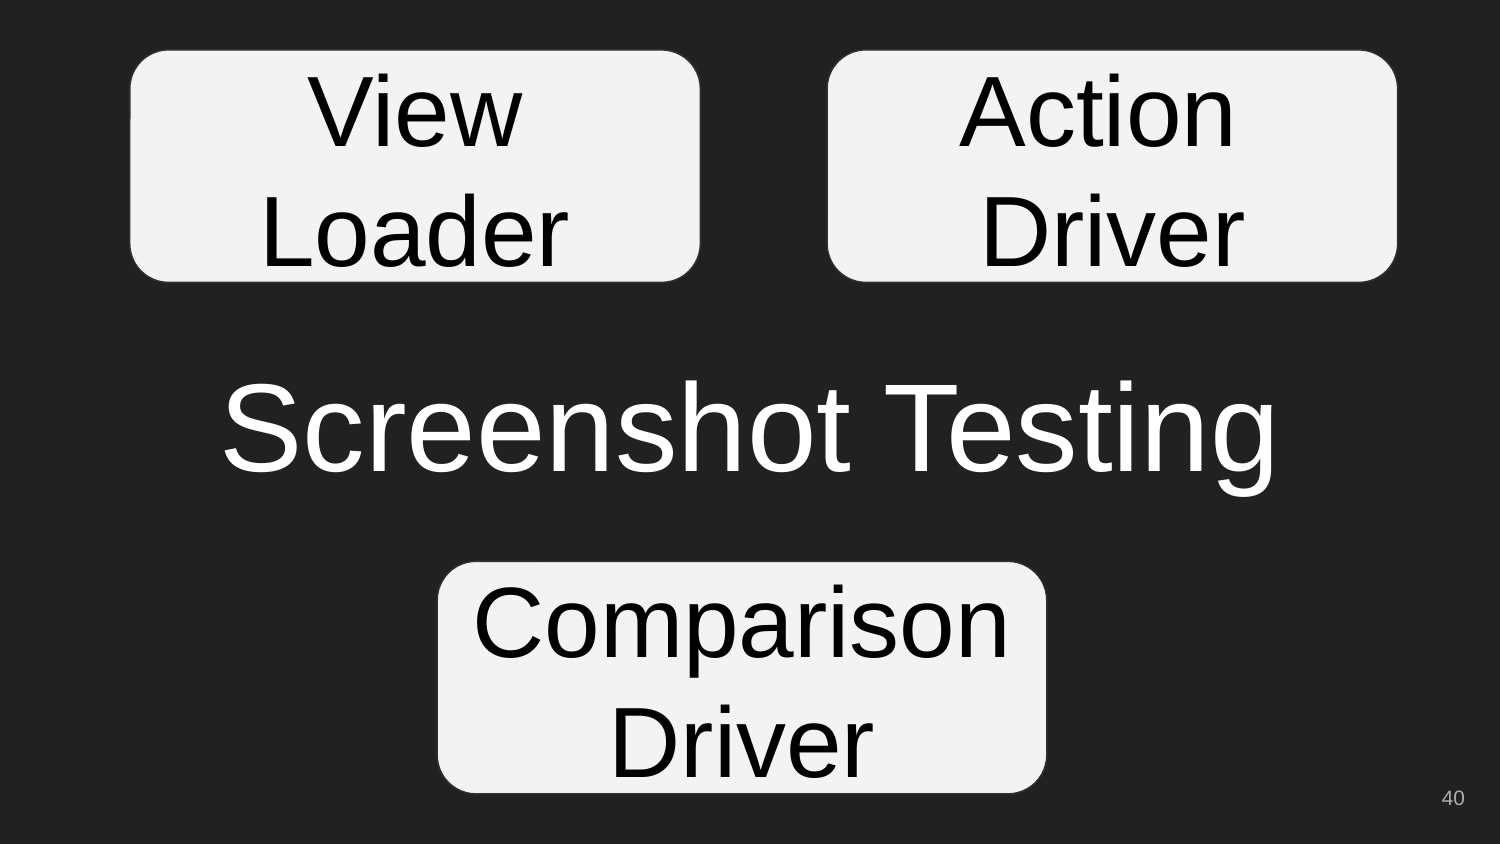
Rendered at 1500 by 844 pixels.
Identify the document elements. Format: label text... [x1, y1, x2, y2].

text_box Comparison Driver [437, 561, 1047, 794]
slide_number ‹#› [1389, 764, 1480, 830]
text_box Action Driver [827, 49, 1398, 283]
title Screenshot Testing [51, 352, 1449, 491]
text_box View Loader [129, 49, 701, 283]
